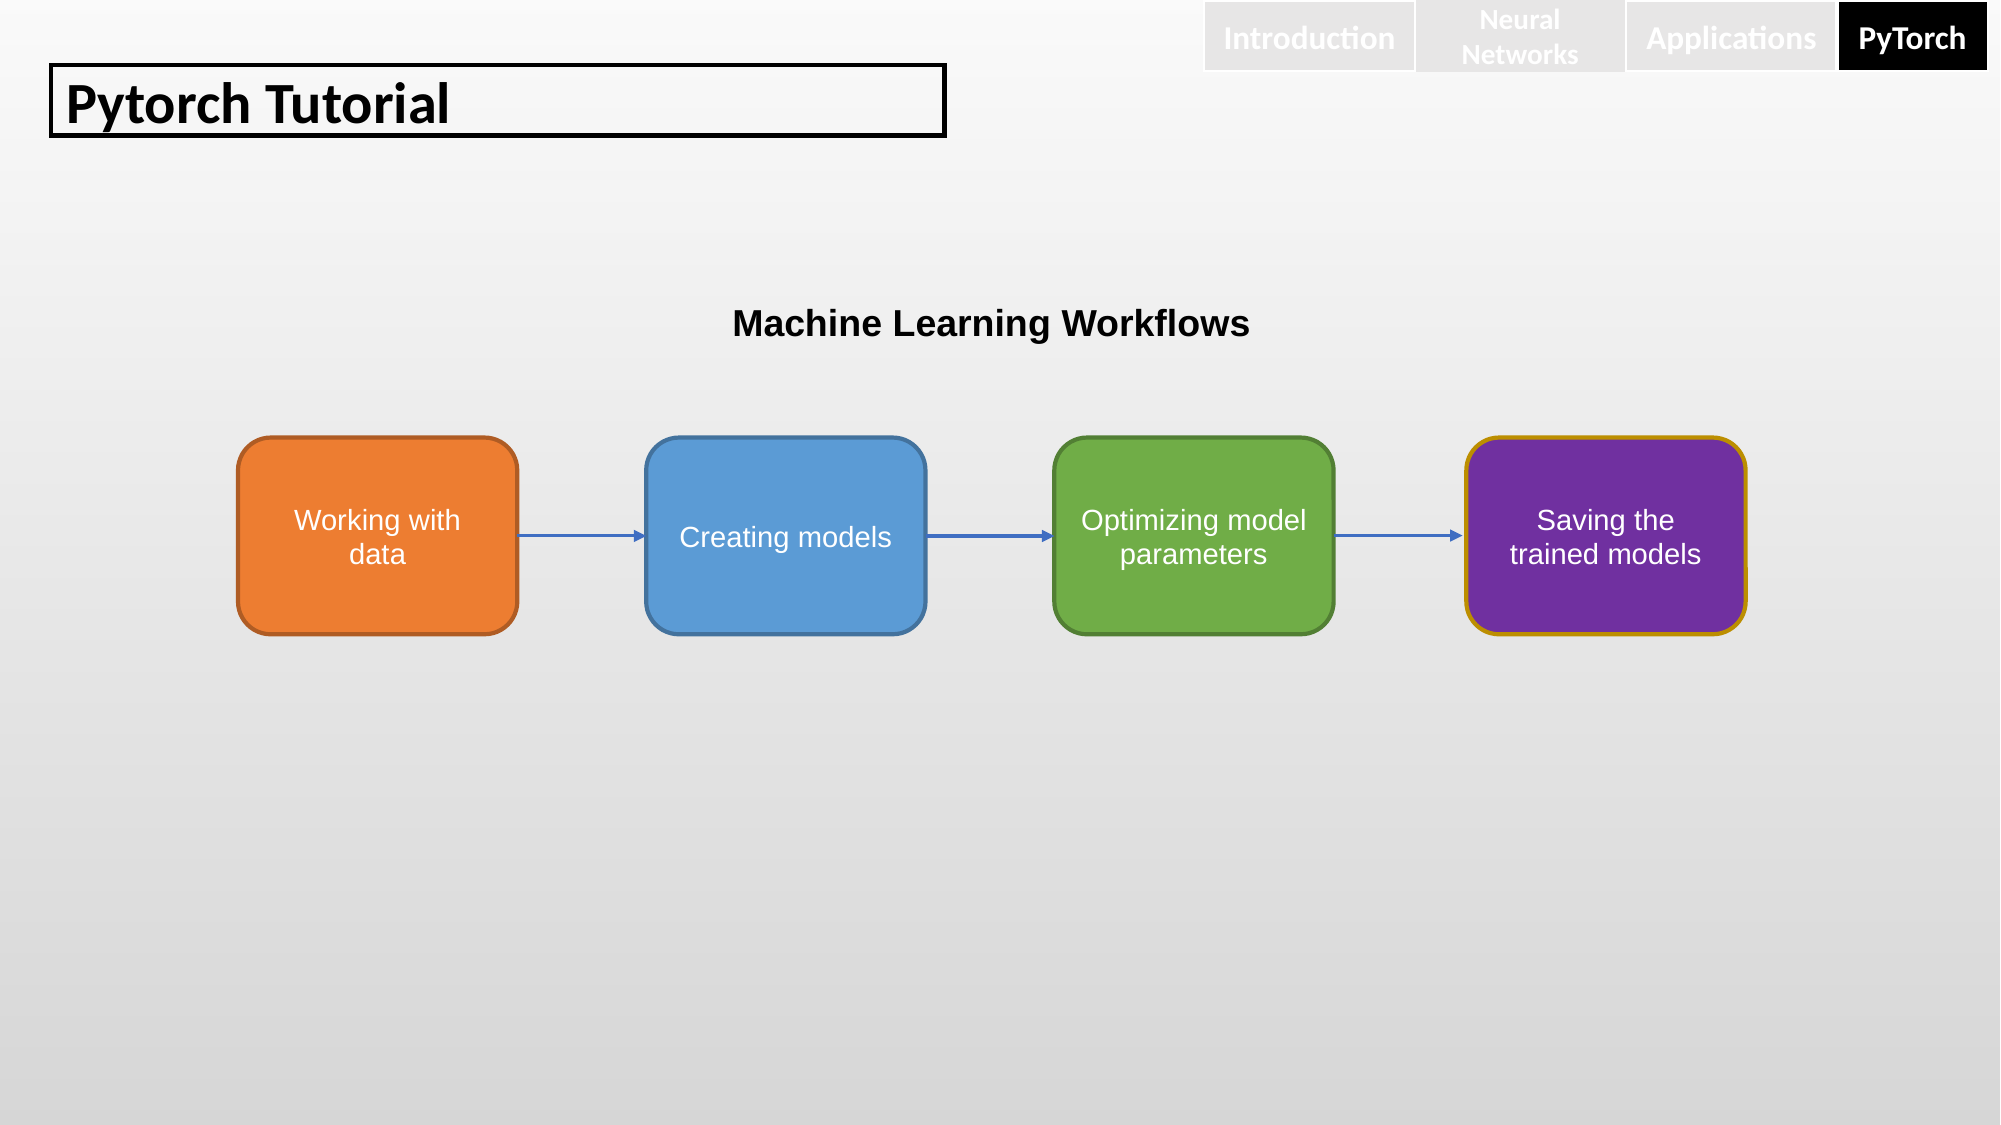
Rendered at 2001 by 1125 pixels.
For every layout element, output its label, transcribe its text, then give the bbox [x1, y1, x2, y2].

text_box Creating models [644, 435, 928, 637]
text_box Optimizing model parameters [1052, 435, 1336, 637]
text_box Working with data [235, 435, 520, 637]
text_box Machine Learning Workflows [717, 291, 1322, 422]
text_box Saving the trained models [1464, 435, 1748, 637]
text_box Pytorch Tutorial [51, 65, 945, 136]
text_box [1203, 0, 1989, 72]
